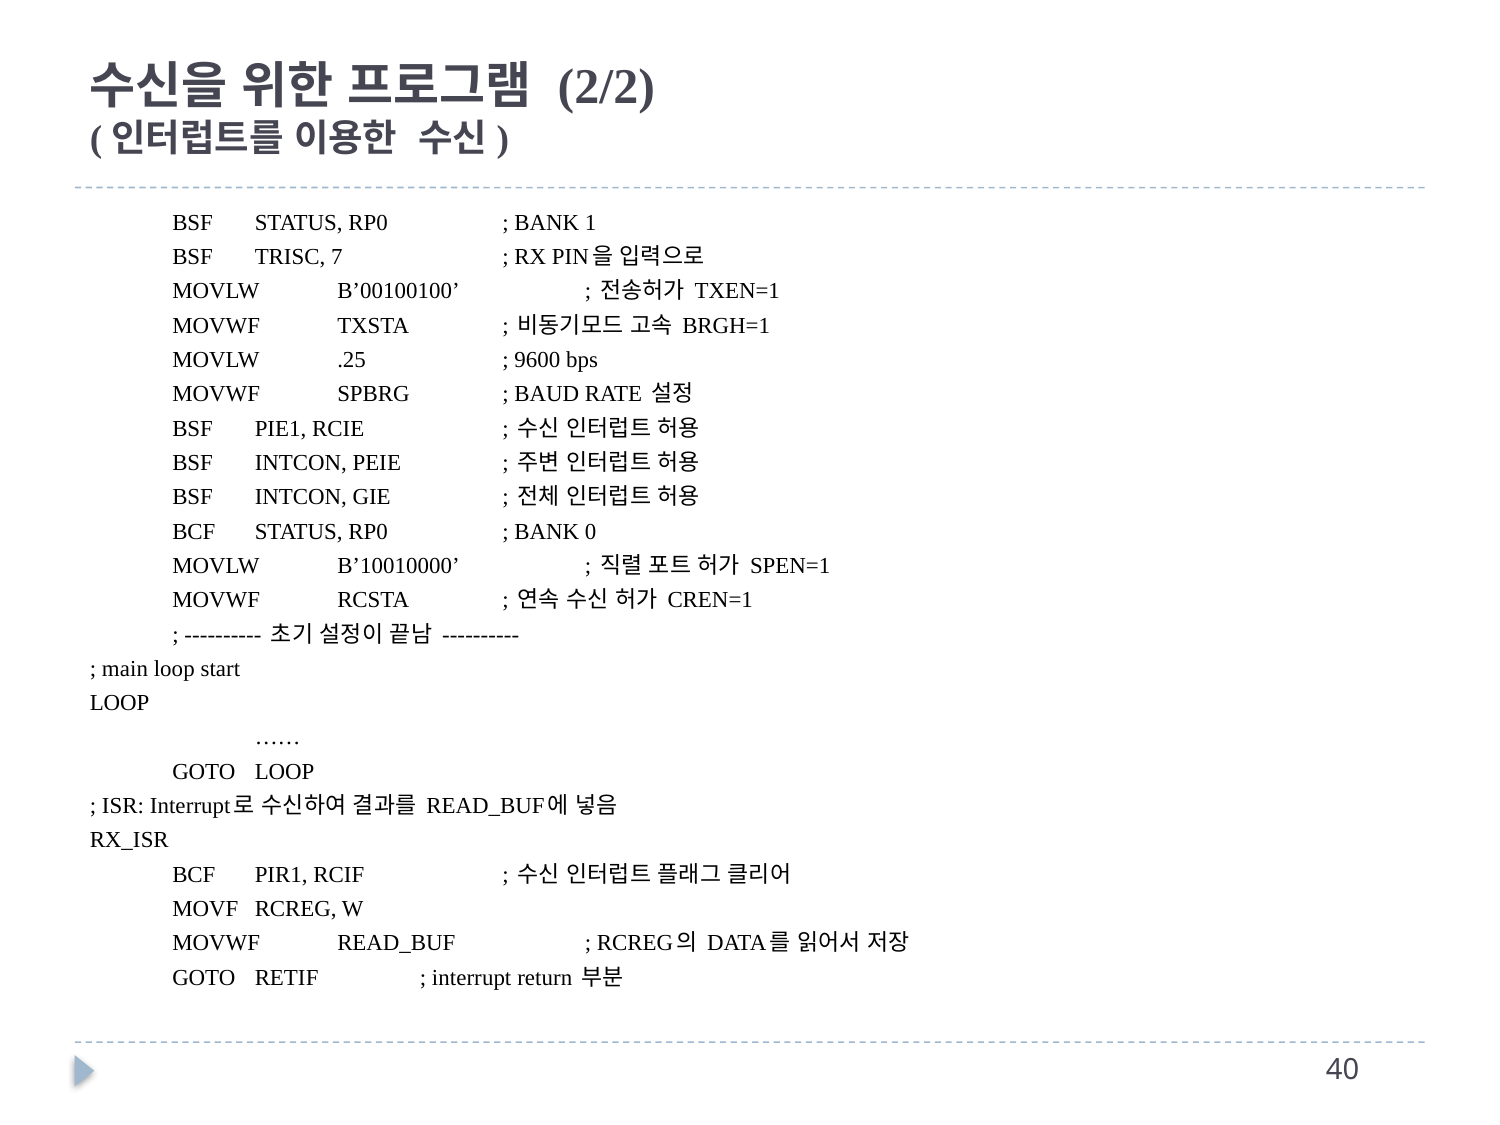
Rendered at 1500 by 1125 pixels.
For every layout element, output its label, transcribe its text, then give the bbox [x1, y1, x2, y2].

title 수신을 위한 프로그램 (2/2) (인터럽트를 이용한 수신) [75, 24, 1425, 188]
list BSF STATUS, RP0 ; BANK 1 BSF TRISC, 7 ; RX PIN을 입력으로 MOVLW B’00100100’ ; 전송허가 TXEN=1 MOVWF TXSTA ; 비동기모드 고속 BRGH=1 MOVLW .25 ; 9600 bps MOVWF SPBRG ; BAUD RATE 설정 BSF PIE1, RCIE ; 수신 인터럽트 허용 BSF INTCON, PEIE ; 주변 인터럽트 허용 BSF INTCON, GIE ; 전체 인터럽트 허용 BCF STATUS, RP0 ; BANK 0 MOVLW B’10010000’ ; 직렬 포트 허가 SPEN=1 MOVWF RCSTA ; 연속 수신 허가 CREN=1 ; ---------- 초기 설정이 끝남 ---------- ; main loop start LOOP …… GOTO LOOP ; ISR: Interrupt로 수신하여 결과를 READ_BUF에 넣음 RX_ISR BCF PIR1, RCIF ; 수신 인터럽트 플래그 클리어 MOVF RCREG, W MOVWF READ_BUF ; RCREG의 DATA를 읽어서 저장 GOTO RETIF ; interrupt return 부분 [75, 200, 1425, 1010]
slide_number 39 [1101, 1042, 1427, 1103]
